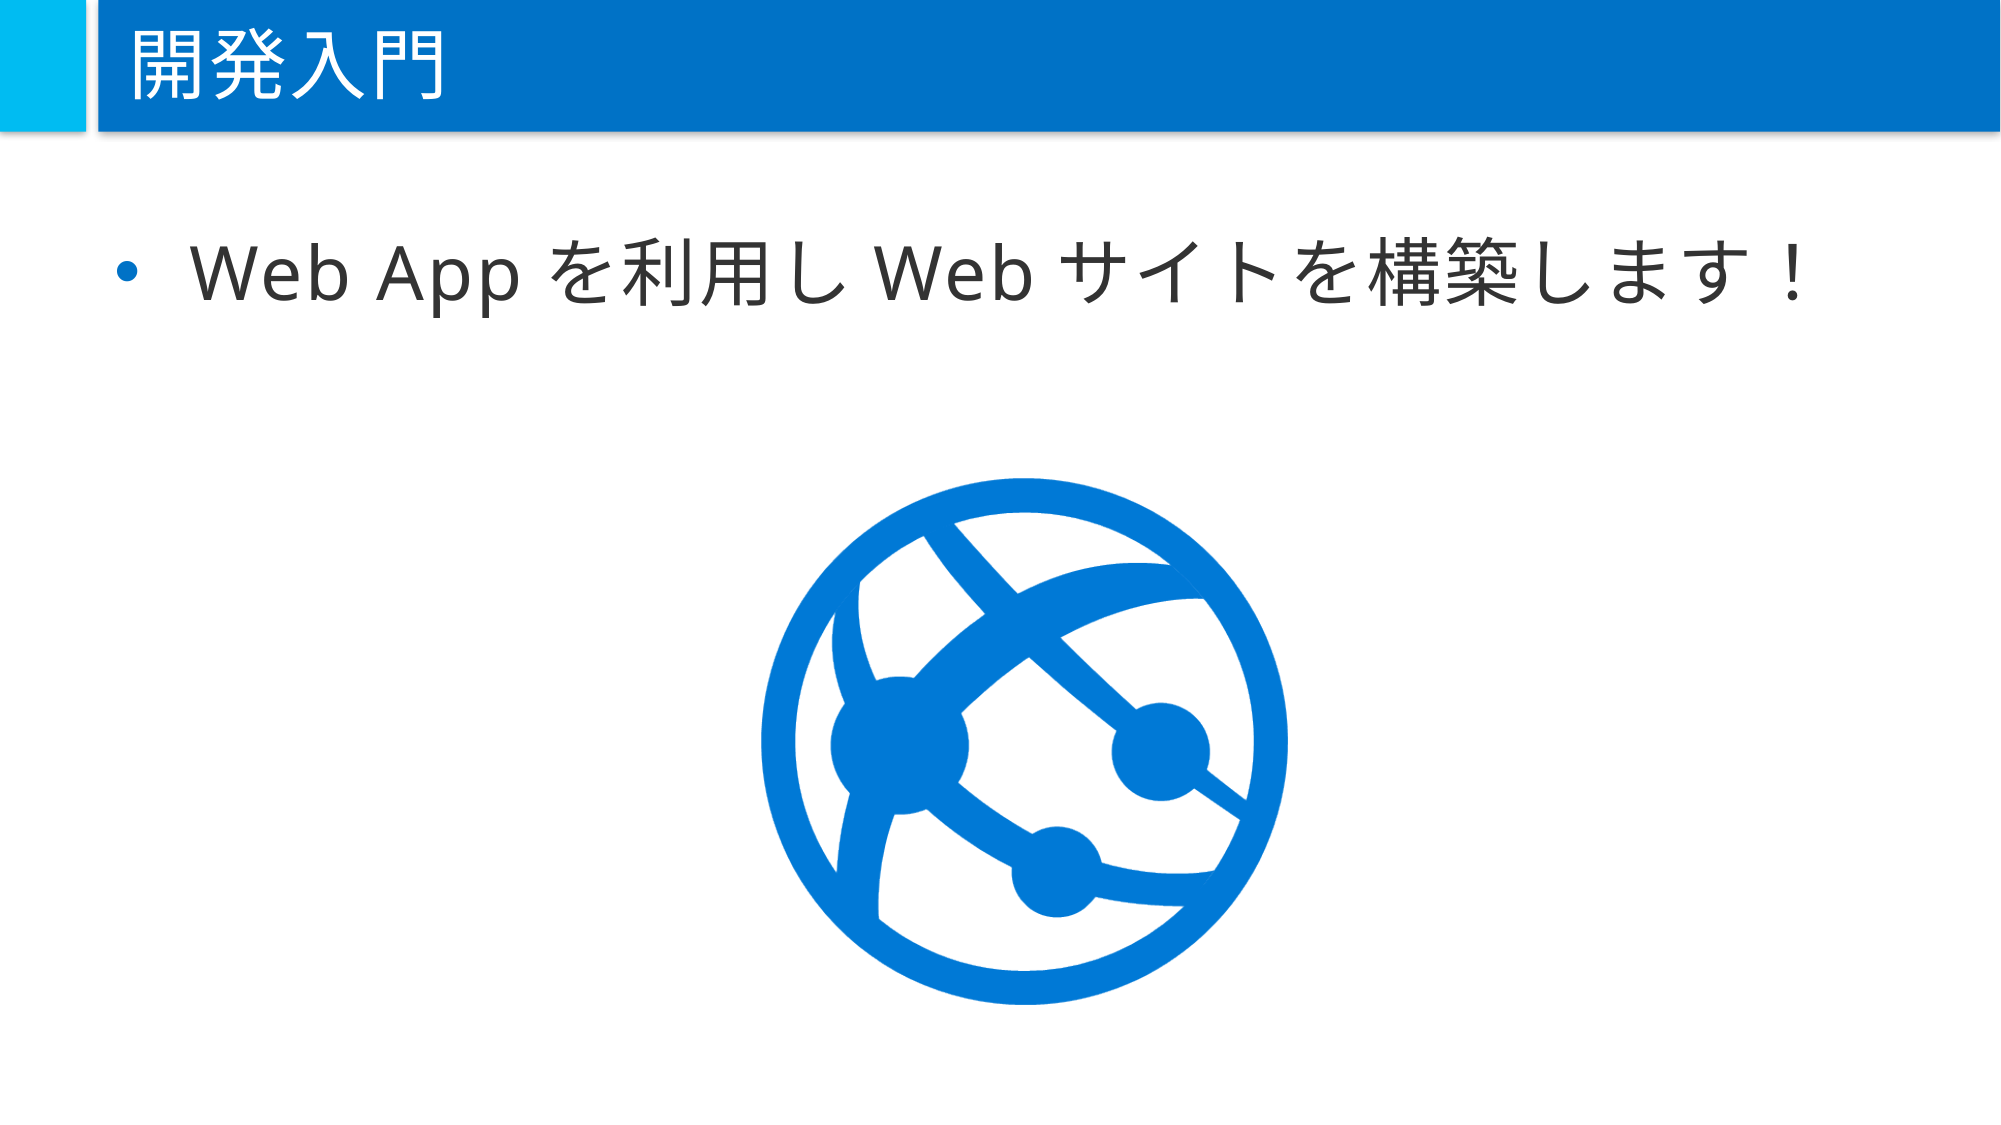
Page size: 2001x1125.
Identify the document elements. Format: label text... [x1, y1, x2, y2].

list Web Appを利用しWebサイトを構築します！ [99, 200, 1900, 1005]
picture [760, 477, 1290, 1006]
title 開発入門 [98, 0, 2000, 132]
